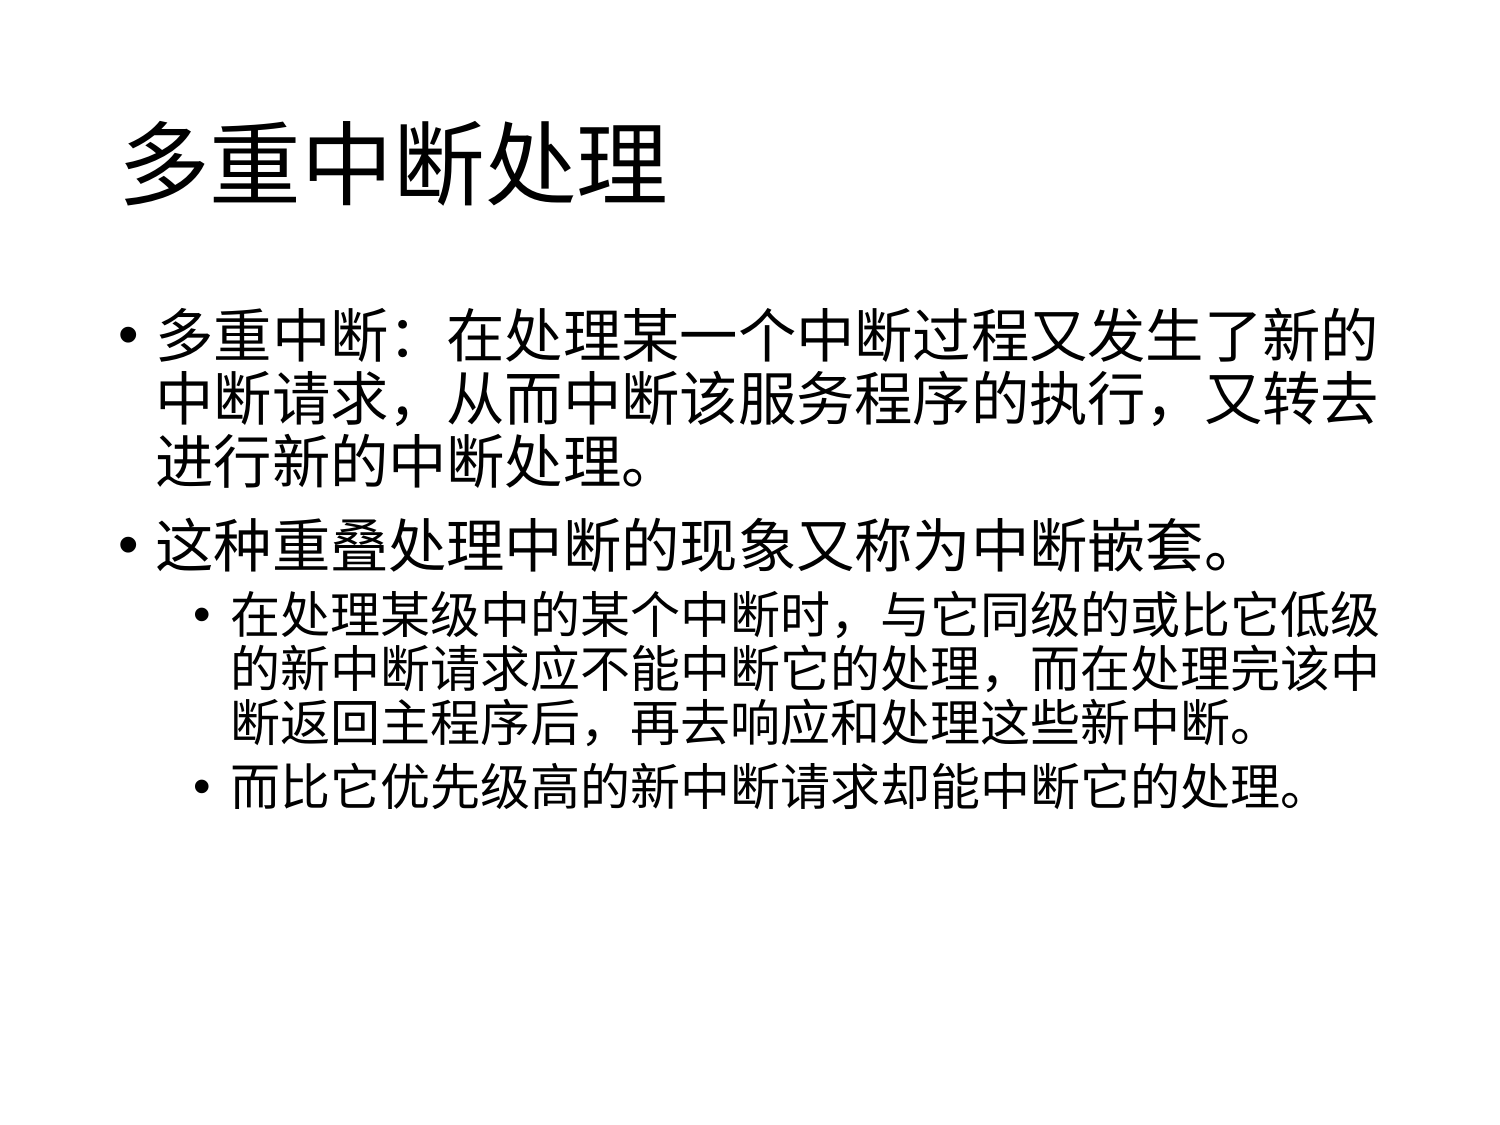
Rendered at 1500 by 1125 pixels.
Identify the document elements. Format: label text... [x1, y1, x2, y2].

title 多重中断处理 [103, 59, 1397, 278]
list 多重中断：在处理某一个中断过程又发生了新的中断请求，从而中断该服务程序的执行，又转去进行新的中断处理。 这种重叠处理中断的现象又称为中断嵌套。 在处理某级中的某个中断时，与它同级的或比它低级的新中断请求应不能中断它的处理，而在处理完该中断返回主程序后，再去响应和处理这些新中断。 而比它优先级高的新中断请求却能中断它的处理。 [103, 299, 1397, 1014]
